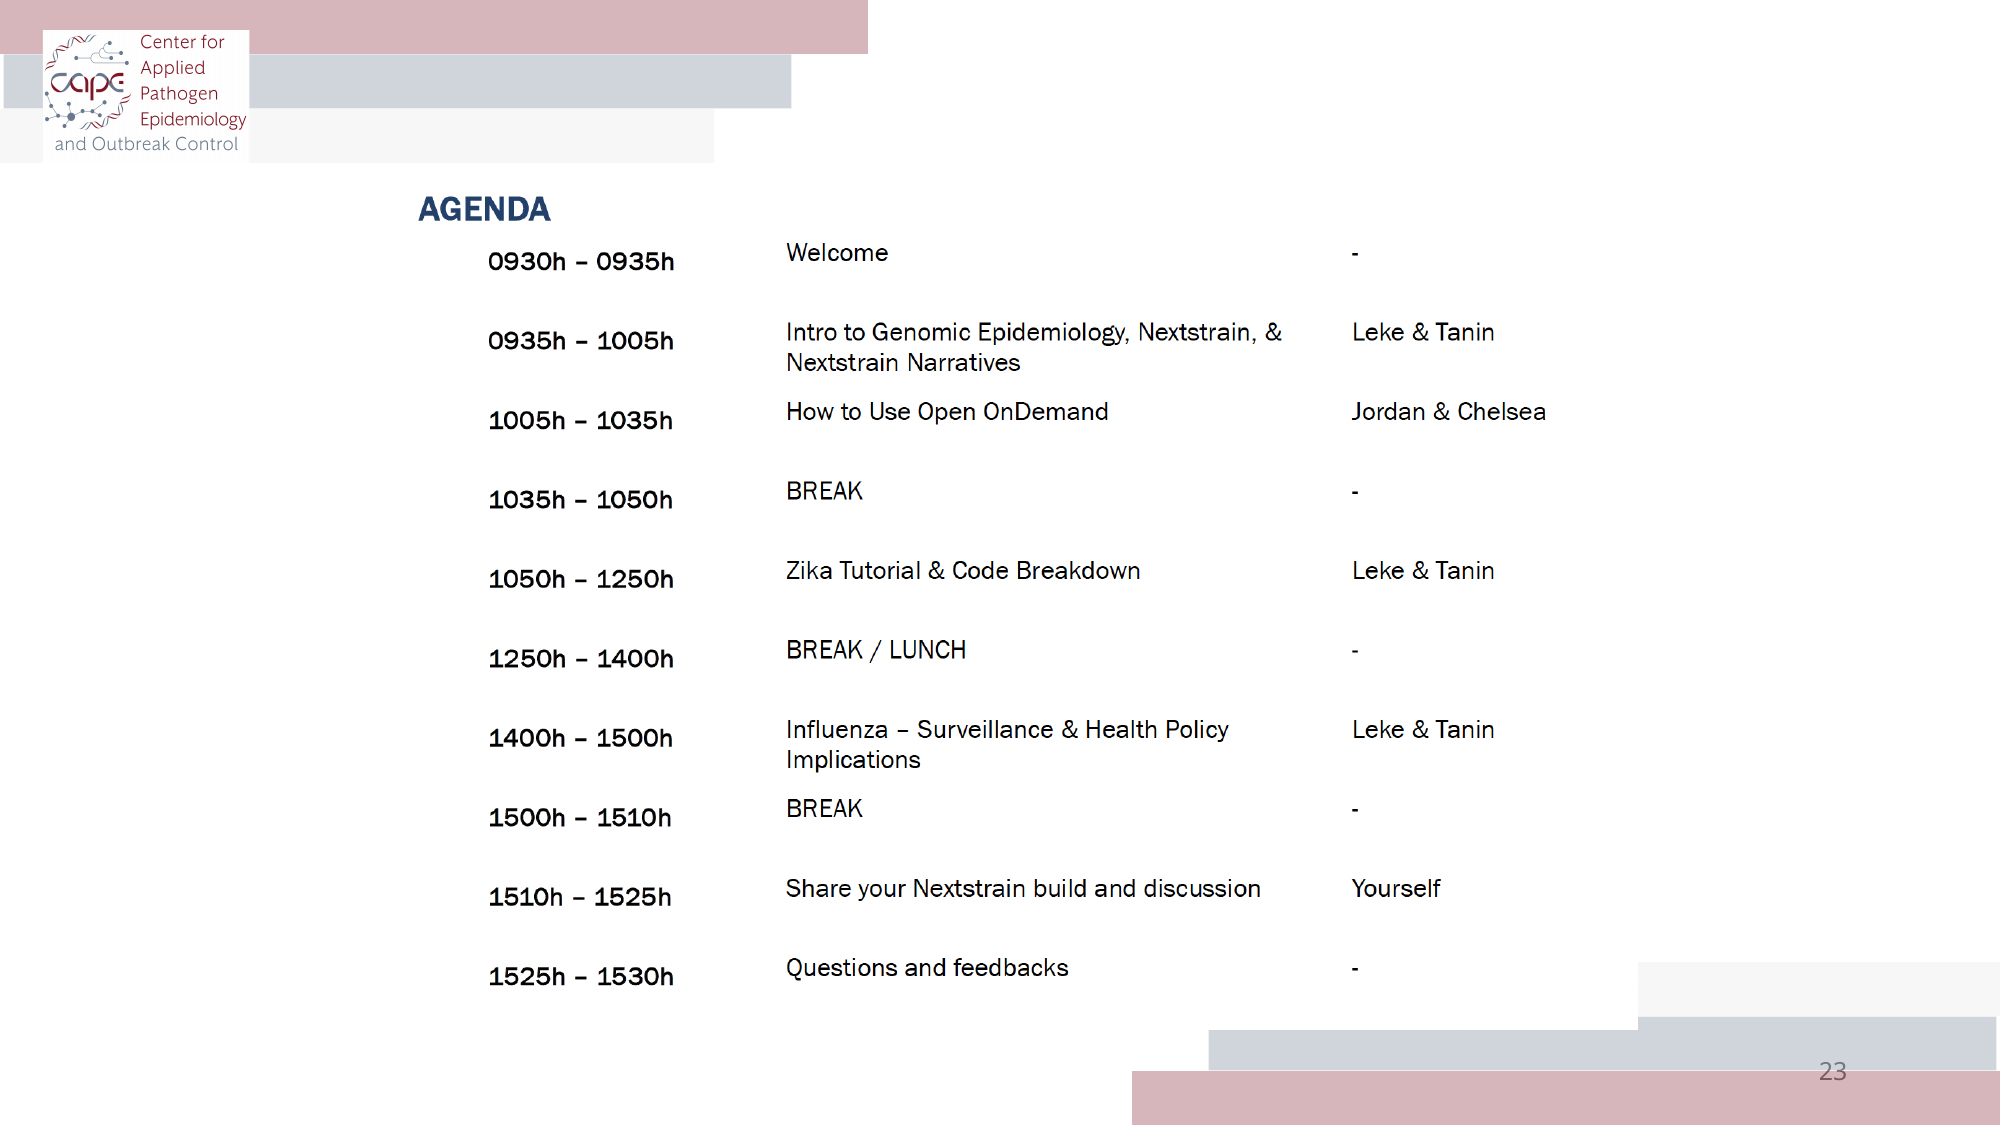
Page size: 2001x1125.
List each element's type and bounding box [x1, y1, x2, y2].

text_box [1131, 961, 2000, 1125]
picture [361, 172, 1638, 1031]
picture [42, 30, 250, 165]
text_box [0, 0, 869, 164]
